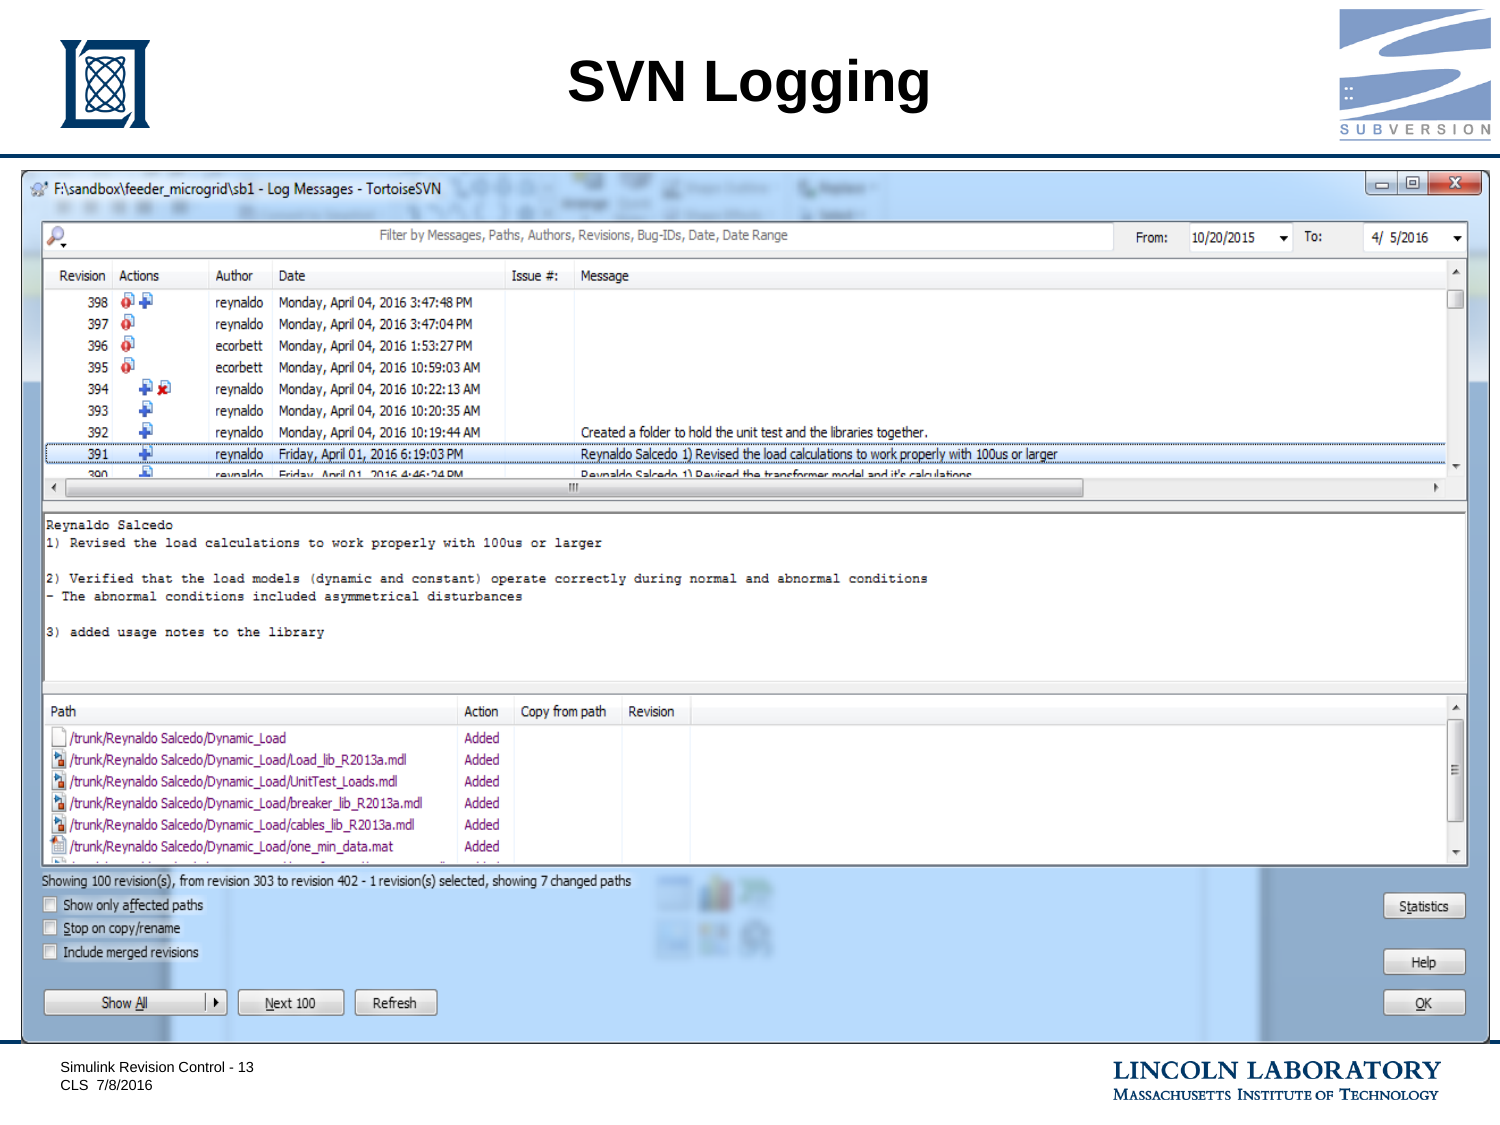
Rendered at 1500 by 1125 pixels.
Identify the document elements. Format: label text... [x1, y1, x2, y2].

title SVN Logging [154, 16, 1325, 151]
picture [1330, 0, 1500, 151]
picture [60, 40, 150, 128]
picture [20, 169, 1490, 1044]
picture [1111, 1061, 1441, 1100]
